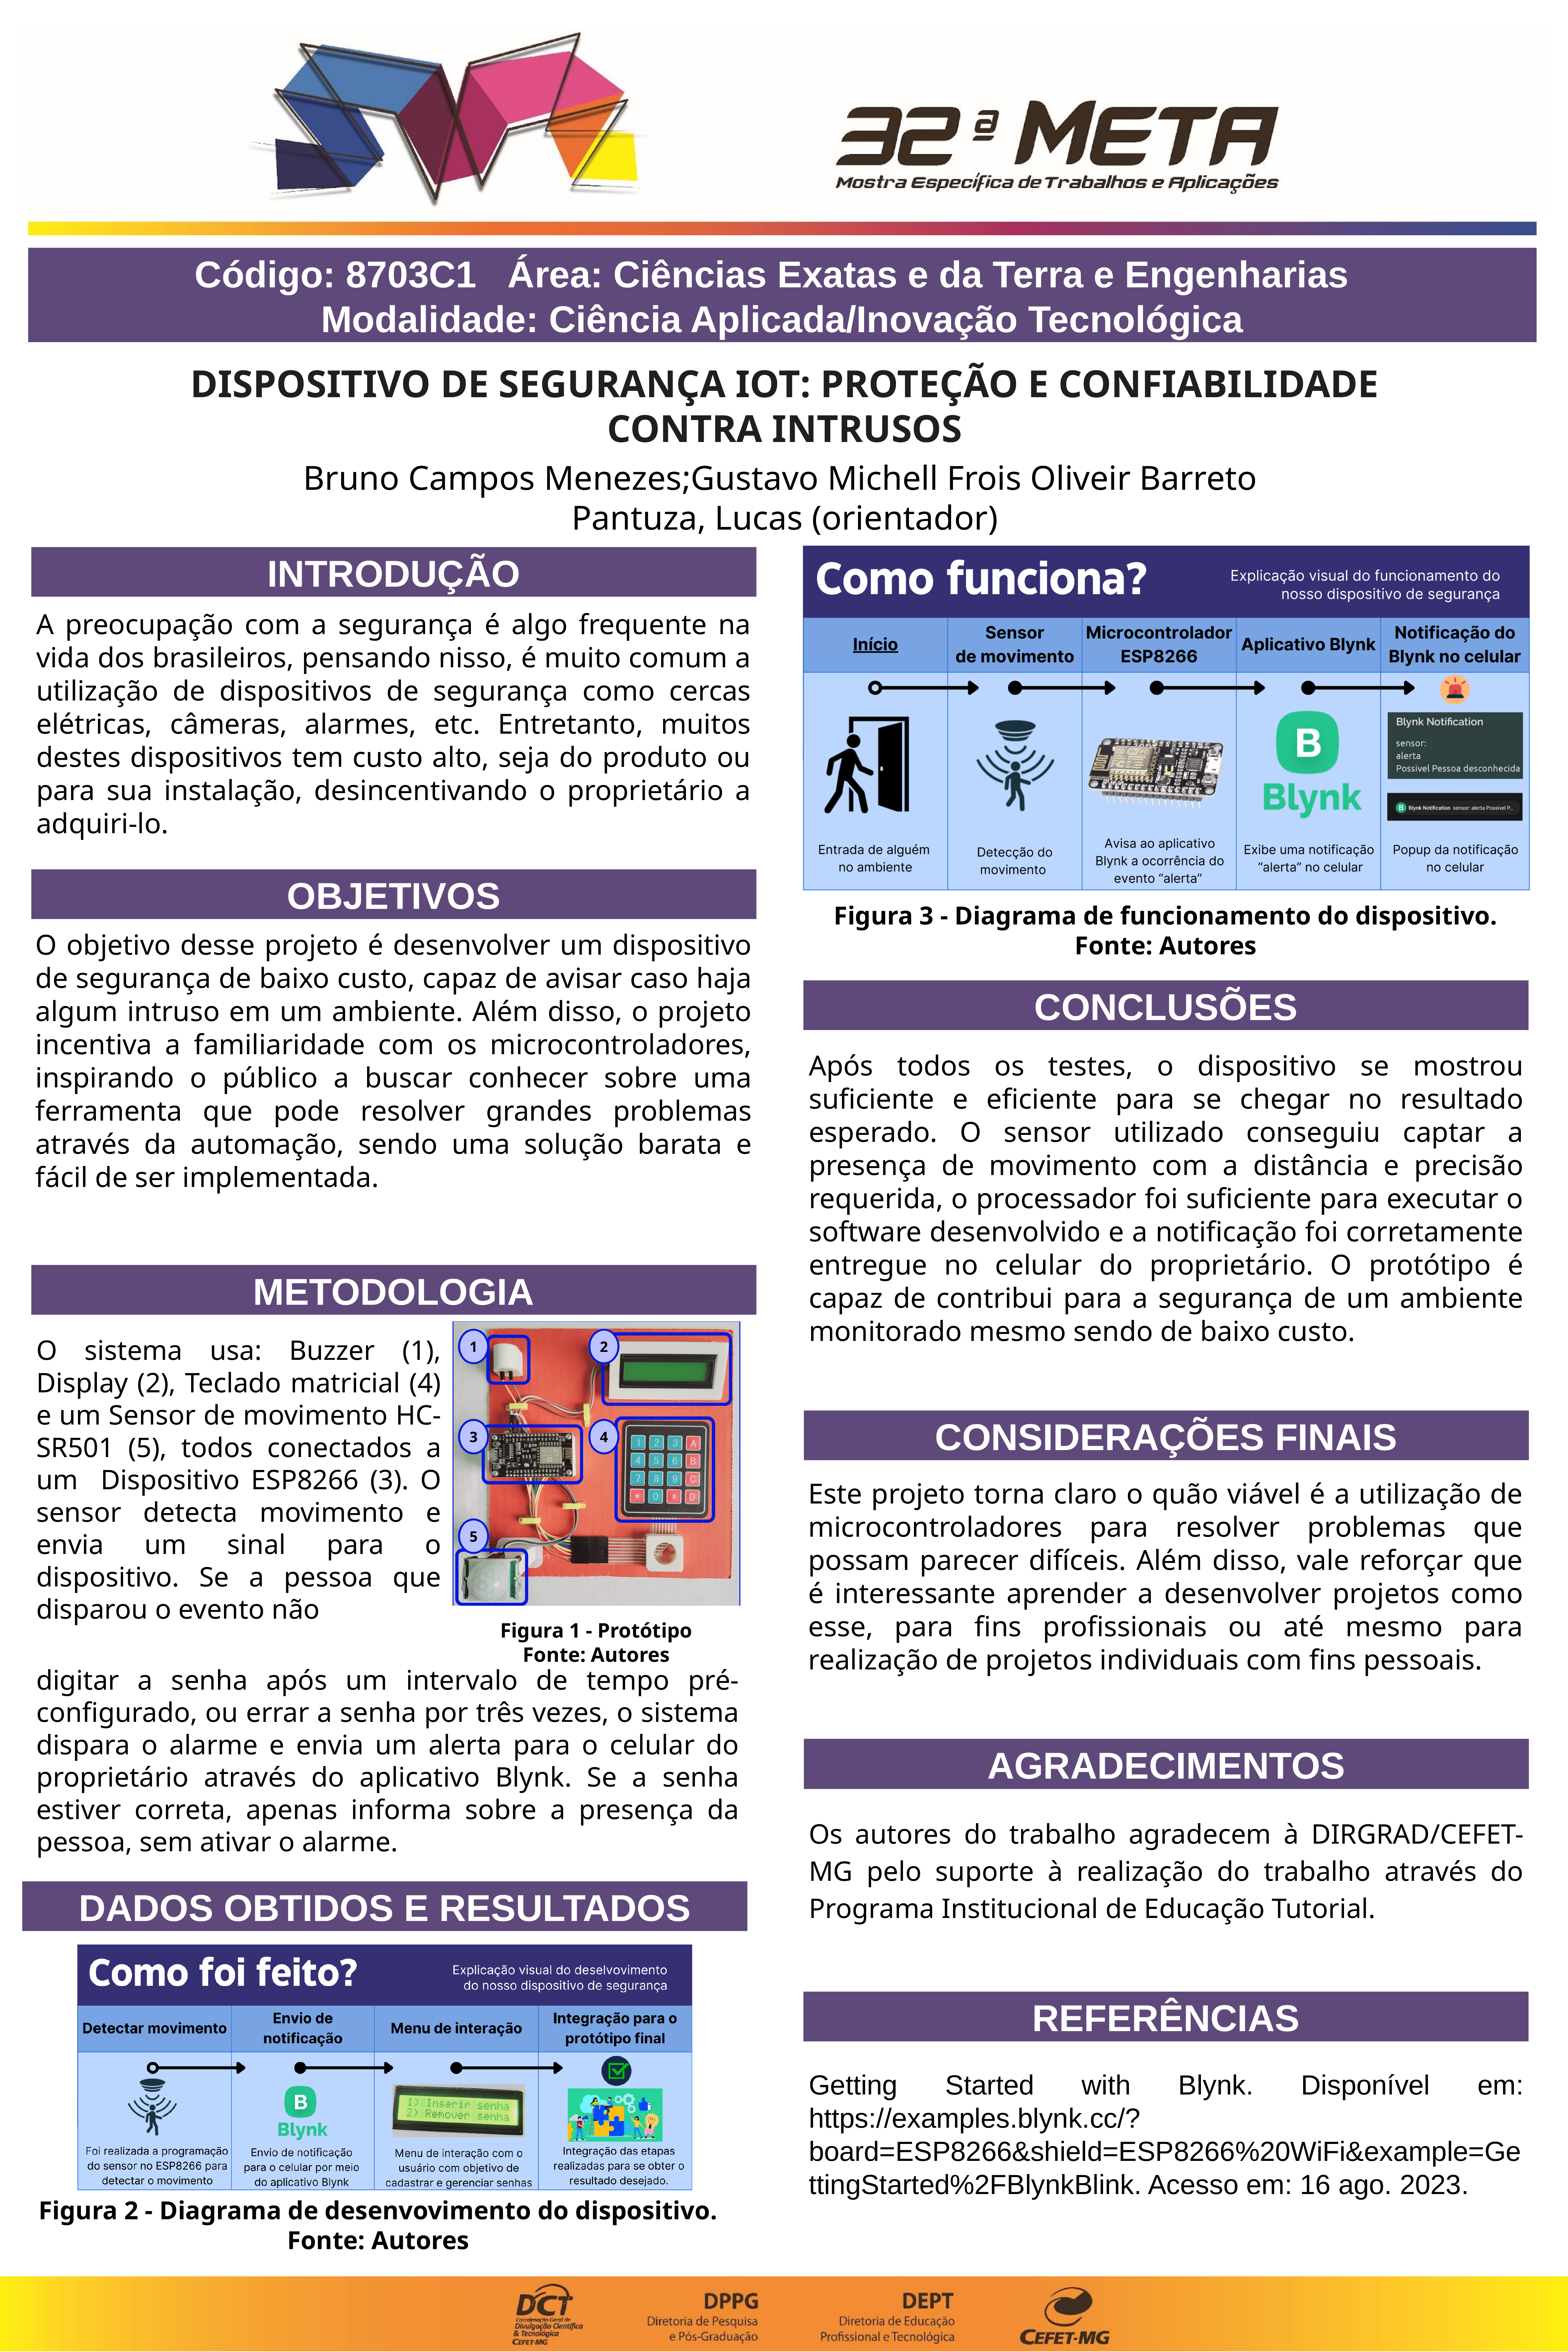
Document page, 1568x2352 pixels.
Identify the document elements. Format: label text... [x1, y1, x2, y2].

text_box Este projeto torna claro o quão viável é a utilização de microcontroladores para resolver problemas que possam parecer difíceis. Além disso, vale reforçar que é interessante aprender a desenvolver projetos como esse, para fins profissionais ou até mesmo para realização de projetos individuais com fins pessoais. [803, 1474, 1529, 1678]
text_box Figura 1 - Protótipo Fonte: Autores [464, 1615, 729, 1628]
text_box DISPOSITIVO DE SEGURANÇA IOT: PROTEÇÃO E CONFIABILIDADE CONTRA INTRUSOS [171, 357, 1399, 452]
text_box REFERÊNCIAS [803, 1992, 1529, 2041]
text_box Figura 3 - Diagrama de funcionamento do dispositivo. Fonte: Autores [803, 897, 1529, 962]
text_box DADOS OBTIDOS E RESULTADOS [22, 1881, 748, 1931]
text_box Após todos os testes, o dispositivo se mostrou suficiente e eficiente para se chegar no resultado esperado. O sensor utilizado conseguiu captar a presença de movimento com a distância e precisão requerida, o processador foi suficiente para executar o software desenvolvido e a notificação foi corretamente entregue no celular do proprietário. O protótipo é capaz de contribui para a segurança de um ambiente monitorado mesmo sendo de baixo custo. [804, 1045, 1529, 1349]
text_box Getting Started with Blynk. Disponível em: https://examples.blynk.cc/?board=ESP8266&shield=ESP8266%20WiFi&example=GettingStarted%2FBlynkBlink. Acesso em: 16 ago. 2023. [804, 2064, 1529, 2236]
picture [77, 1944, 693, 2192]
text_box O objetivo desse projeto é desenvolver um dispositivo de segurança de baixo custo, capaz de avisar caso haja algum intruso em um ambiente. Além disso, o projeto incentiva a familiaridade com os microcontroladores, inspirando o público a buscar conhecer sobre uma ferramenta que pode resolver grandes problemas através da automação, sendo uma solução barata e fácil de ser implementada. [31, 925, 757, 1195]
text_box CONSIDERAÇÕES FINAIS [804, 1410, 1529, 1460]
picture [803, 546, 1530, 891]
text_box Figura 2 - Diagrama de desenvovimento do dispositivo. Fonte: Autores [16, 2192, 741, 2264]
text_box A preocupação com a segurança é algo frequente na vida dos brasileiros, pensando nisso, é muito comum a utilização de dispositivos de segurança como cercas elétricas, câmeras, alarmes, etc. Entretanto, muitos destes dispositivos tem custo alto, seja do produto ou para sua instalação, desincentivando o proprietário a adquiri-lo. [31, 604, 757, 842]
picture [16, 27, 1552, 212]
text_box Os autores do trabalho agradecem à DIRGRAD/CEFET-MG pelo suporte à realização do trabalho através do Programa Institucional de Educação Tutorial. [804, 1809, 1529, 1982]
text_box INTRODUÇÃO [31, 547, 757, 597]
text_box OBJETIVOS [31, 869, 757, 919]
picture [0, 2276, 1568, 2351]
text_box digitar a senha após um intervalo de tempo pré-configurado, ou errar a senha por três vezes, o sistema dispara o alarme e envia um alerta para o celular do proprietário através do aplicativo Blynk. Se a senha estiver correta, apenas informa sobre a presença da pessoa, sem ativar o alarme. [31, 1628, 745, 1855]
picture [28, 219, 1537, 235]
text_box Código: 8703C1 Área: Ciências Exatas e da Terra e Engenharias Modalidade: Ciência Aplicada/Inovação Tecnológica [28, 248, 1537, 342]
text_box CONCLUSÕES [803, 980, 1529, 1030]
picture [452, 1321, 741, 1606]
text_box Bruno Campos Menezes;Gustavo Michell Frois Oliveir Barreto Pantuza, Lucas (orientador) [3, 454, 1567, 539]
text_box METODOLOGIA [31, 1265, 757, 1315]
text_box AGRADECIMENTOS [804, 1739, 1529, 1789]
text_box O sistema usa: Buzzer (1), Display (2), Teclado matricial (4) e um Sensor de movimento HC-SR501 (5), todos conectados a um Dispositivo ESP8266 (3). O sensor detecta movimento e envia um sinal para o dispositivo. Se a pessoa que disparou o evento não [31, 1331, 447, 1627]
